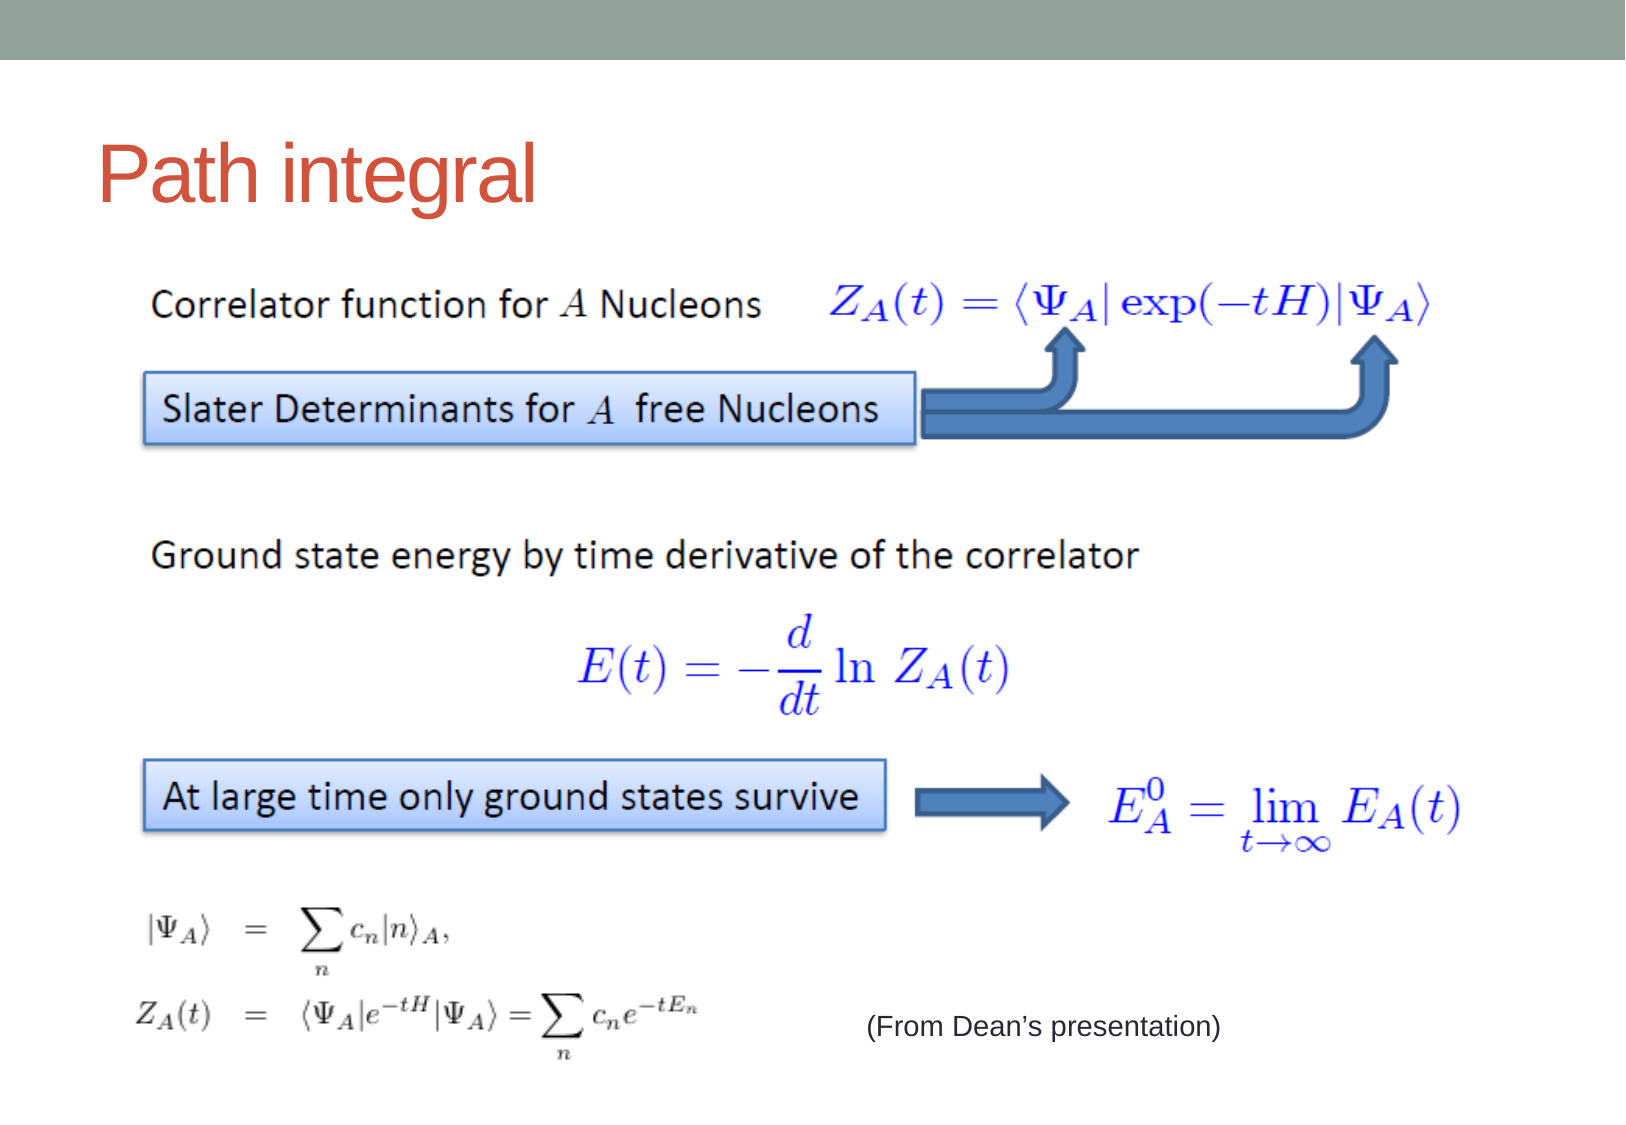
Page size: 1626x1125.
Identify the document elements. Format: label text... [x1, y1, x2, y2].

title Path integral [81, 87, 1544, 250]
picture [97, 888, 742, 1068]
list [137, 259, 1488, 864]
text_box (From Dean’s presentation) [851, 999, 1603, 1050]
